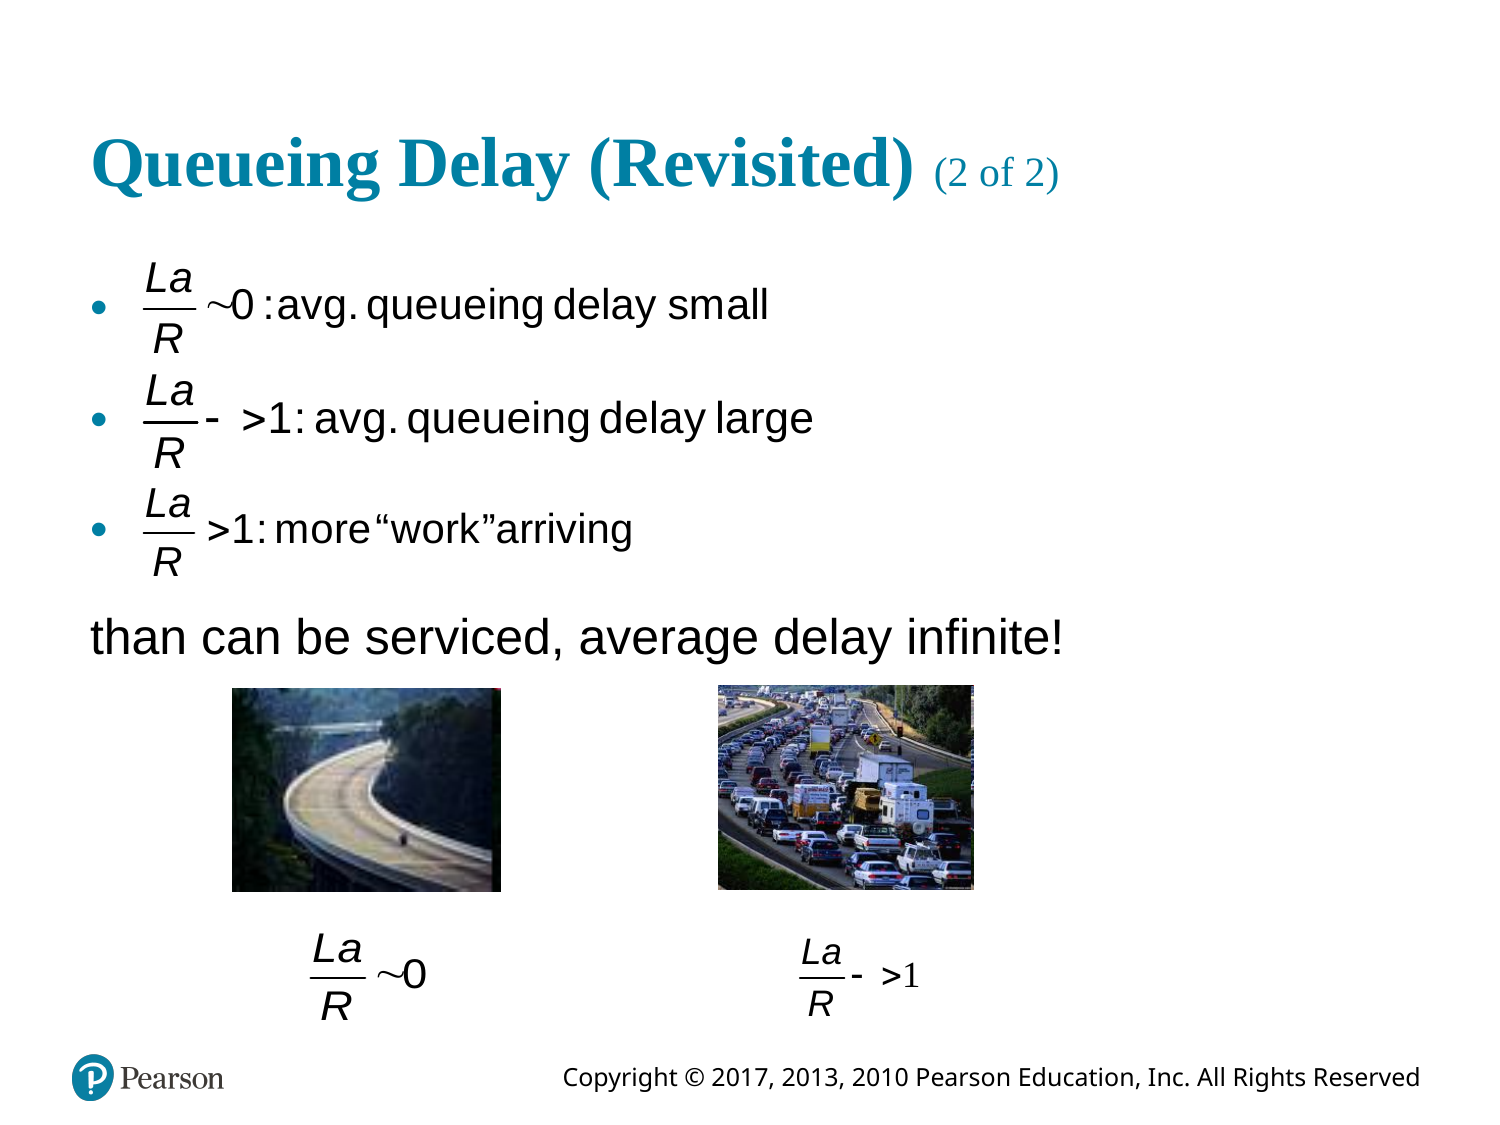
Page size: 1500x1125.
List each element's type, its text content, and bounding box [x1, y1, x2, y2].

title Queueing Delay (Revisited) (2 of 2) [75, 35, 1425, 216]
list than can be serviced, average delay infinite! [75, 590, 1425, 661]
picture [718, 684, 975, 890]
picture [231, 688, 502, 892]
list [75, 262, 131, 374]
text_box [302, 922, 436, 1031]
picture [72, 1054, 88, 1070]
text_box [793, 928, 924, 1025]
picture [72, 1087, 83, 1101]
list [75, 374, 131, 450]
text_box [136, 362, 824, 479]
picture [80, 1063, 106, 1088]
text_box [136, 476, 641, 586]
picture [98, 1054, 224, 1101]
list [75, 483, 131, 540]
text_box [136, 250, 778, 362]
